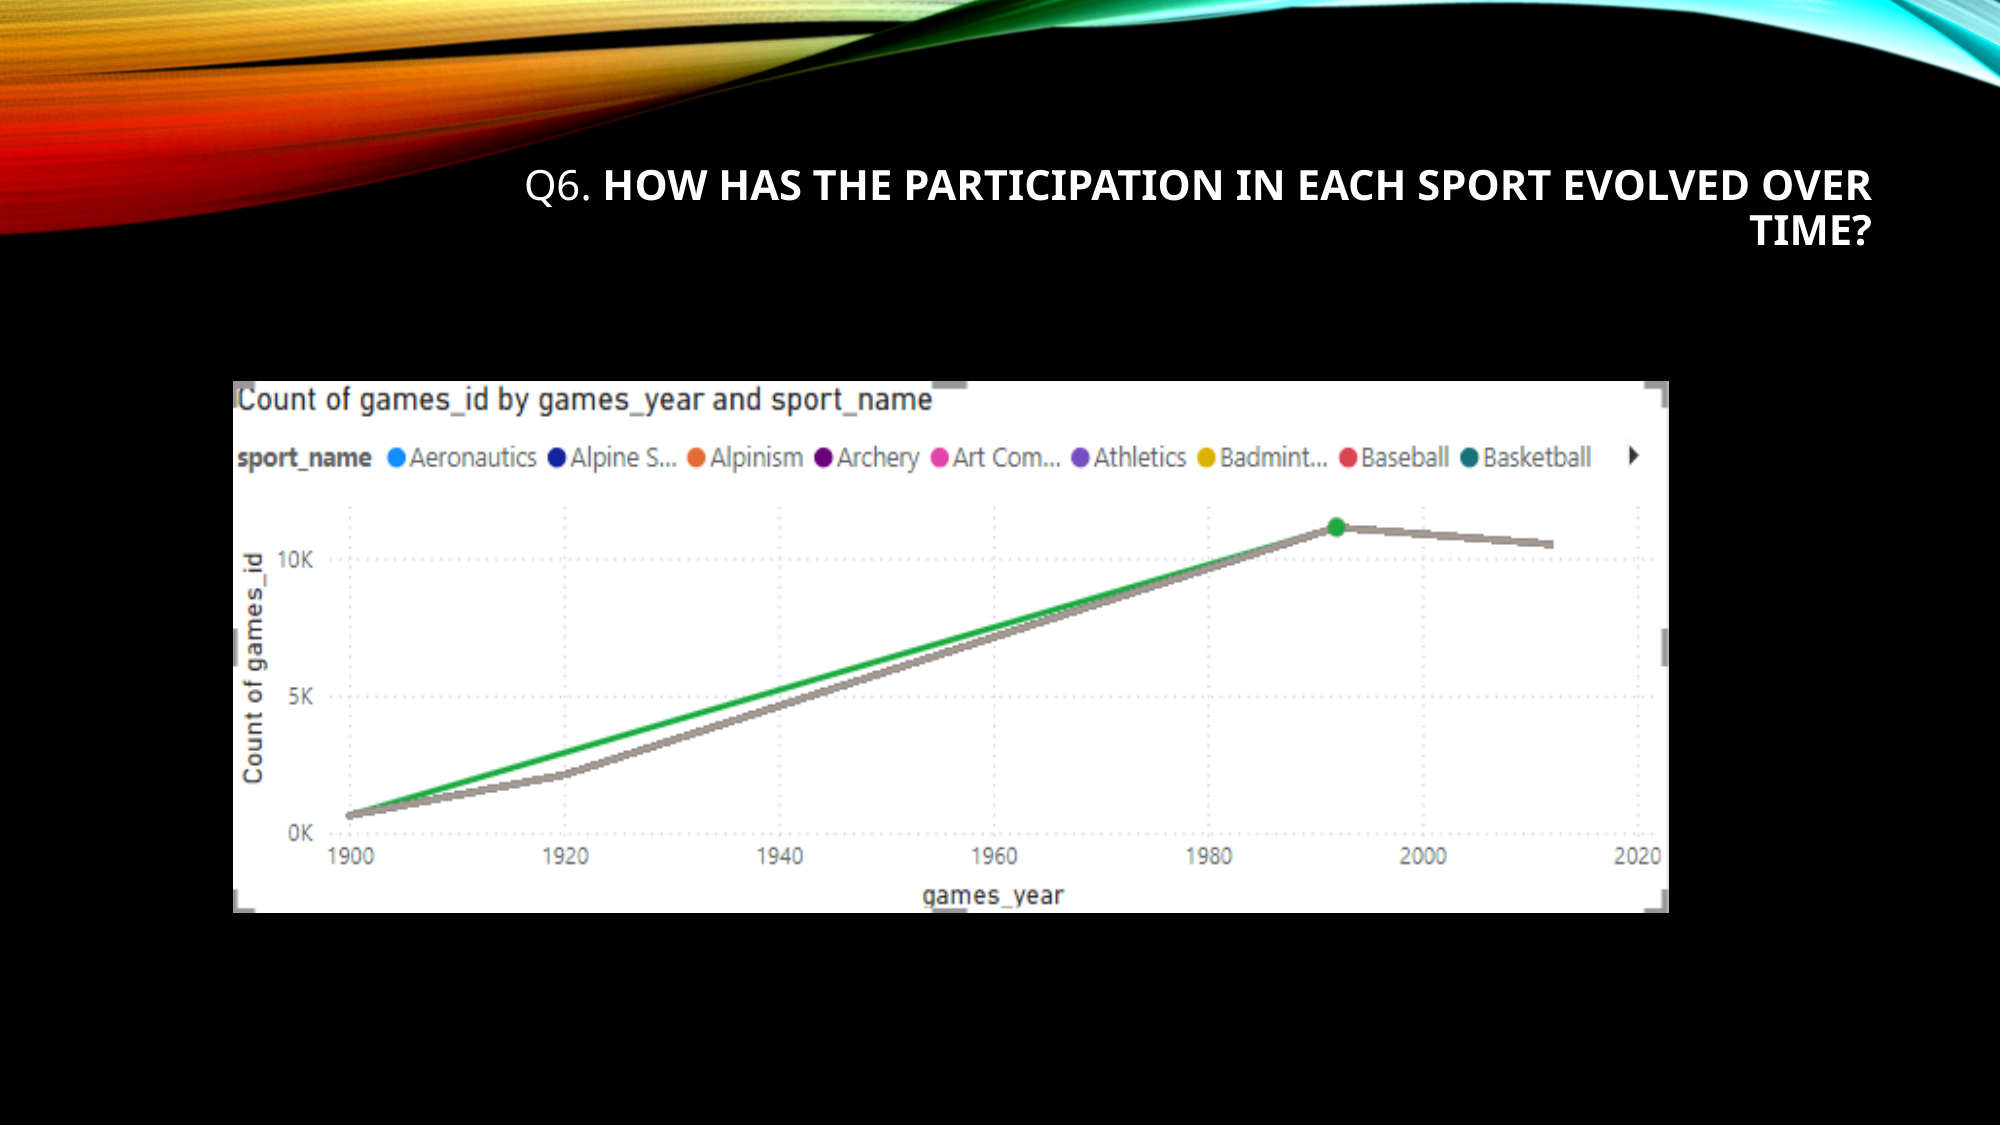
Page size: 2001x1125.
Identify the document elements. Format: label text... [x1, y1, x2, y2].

picture [232, 381, 1669, 913]
picture [0, 0, 2000, 237]
title Q6. How has the participation in each sport evolved over time? [474, 125, 1888, 338]
